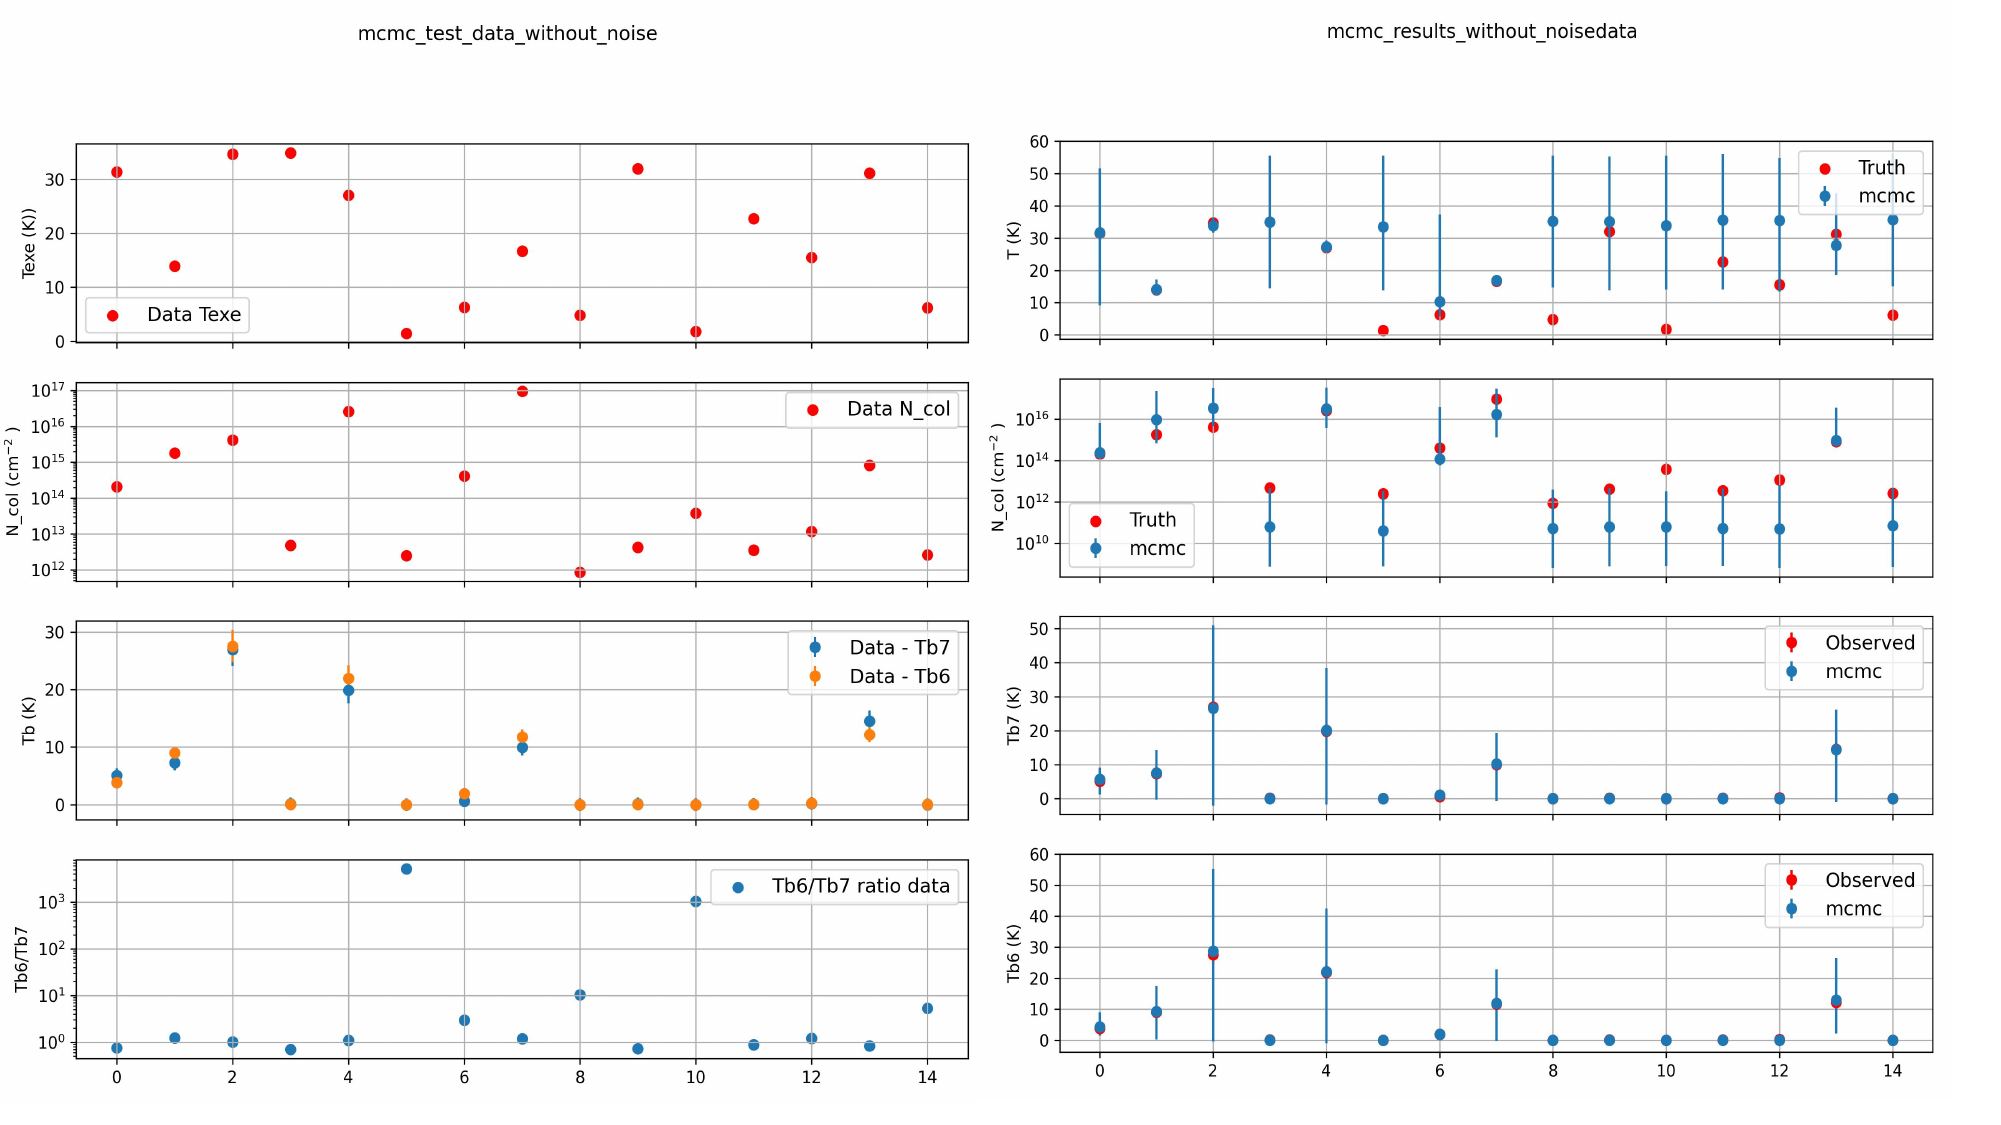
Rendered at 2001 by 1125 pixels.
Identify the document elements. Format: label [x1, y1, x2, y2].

list [0, 1, 976, 1102]
picture [975, 0, 1952, 1100]
